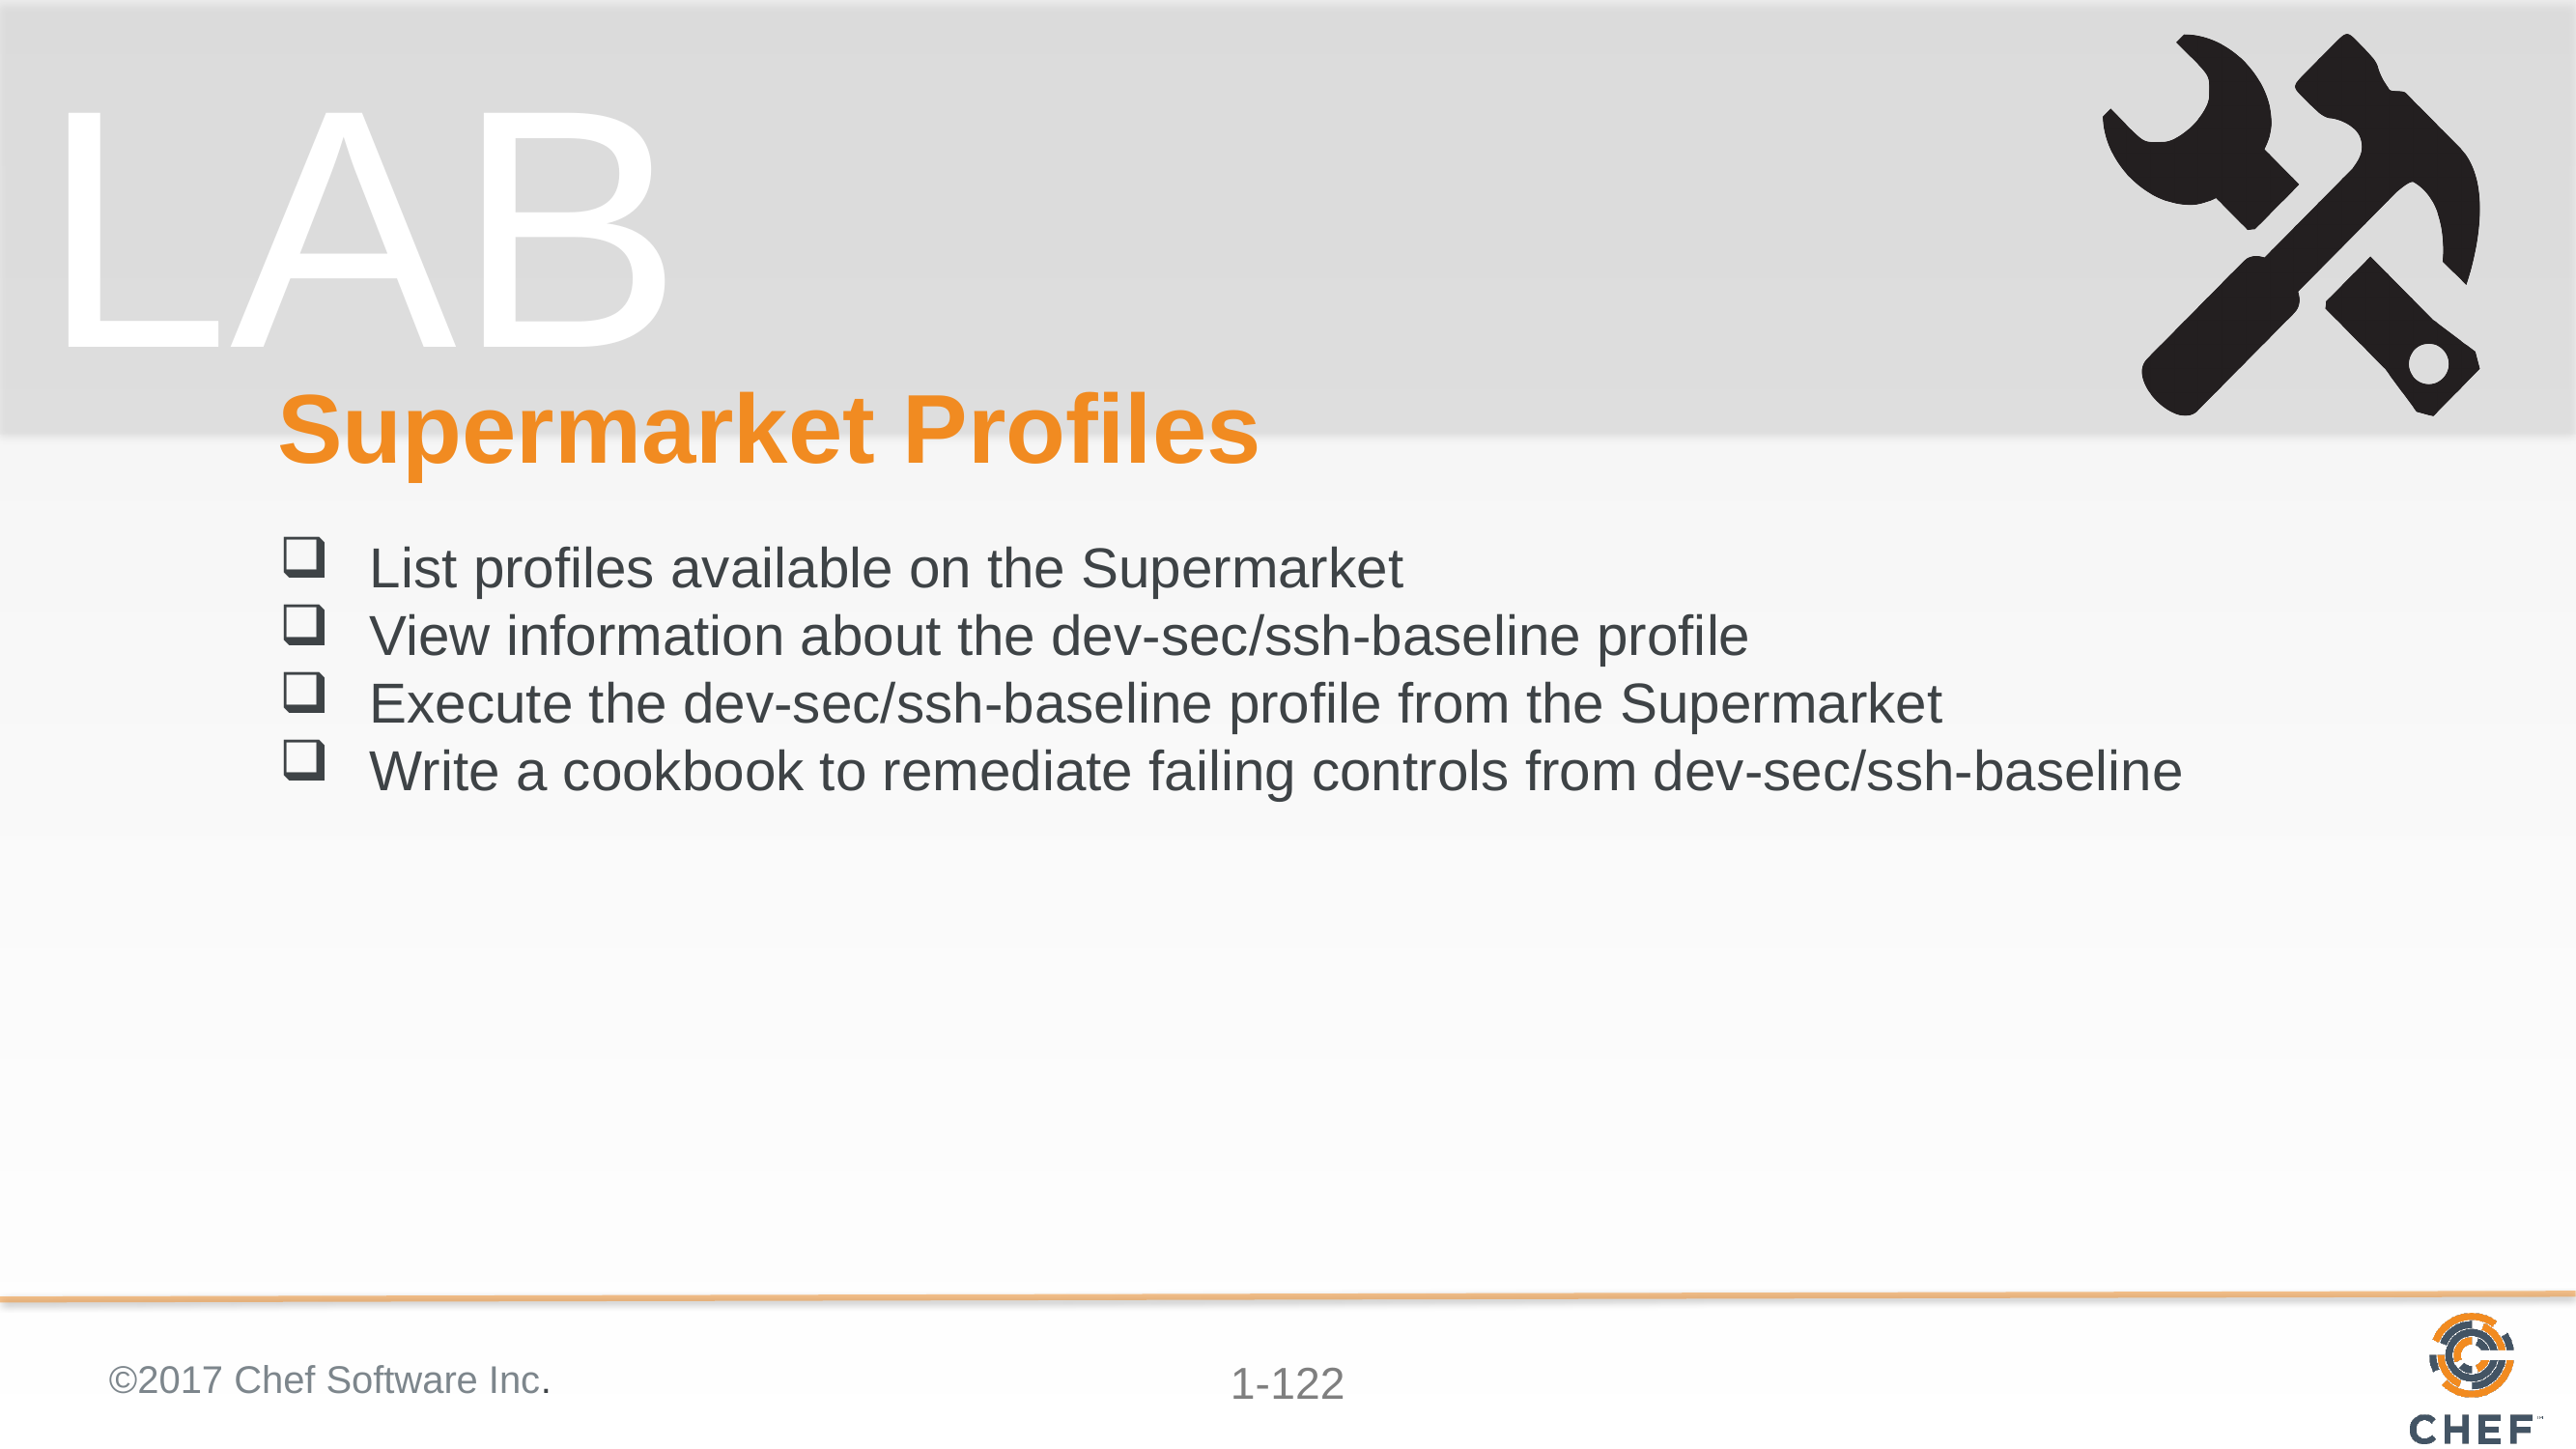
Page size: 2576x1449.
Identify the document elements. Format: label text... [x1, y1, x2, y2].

picture [2399, 1297, 2551, 1449]
picture [2103, 34, 2485, 416]
title Supermarket Profiles [263, 363, 2218, 499]
subtitle List profiles available on the Supermarket View information about the dev-sec/ssh-baseline profile Execute the dev-sec/ssh-baseline profile from the Supermarket Write a cookbook to remediate failing controls from dev-sec/ssh-baseline [265, 516, 2217, 1047]
